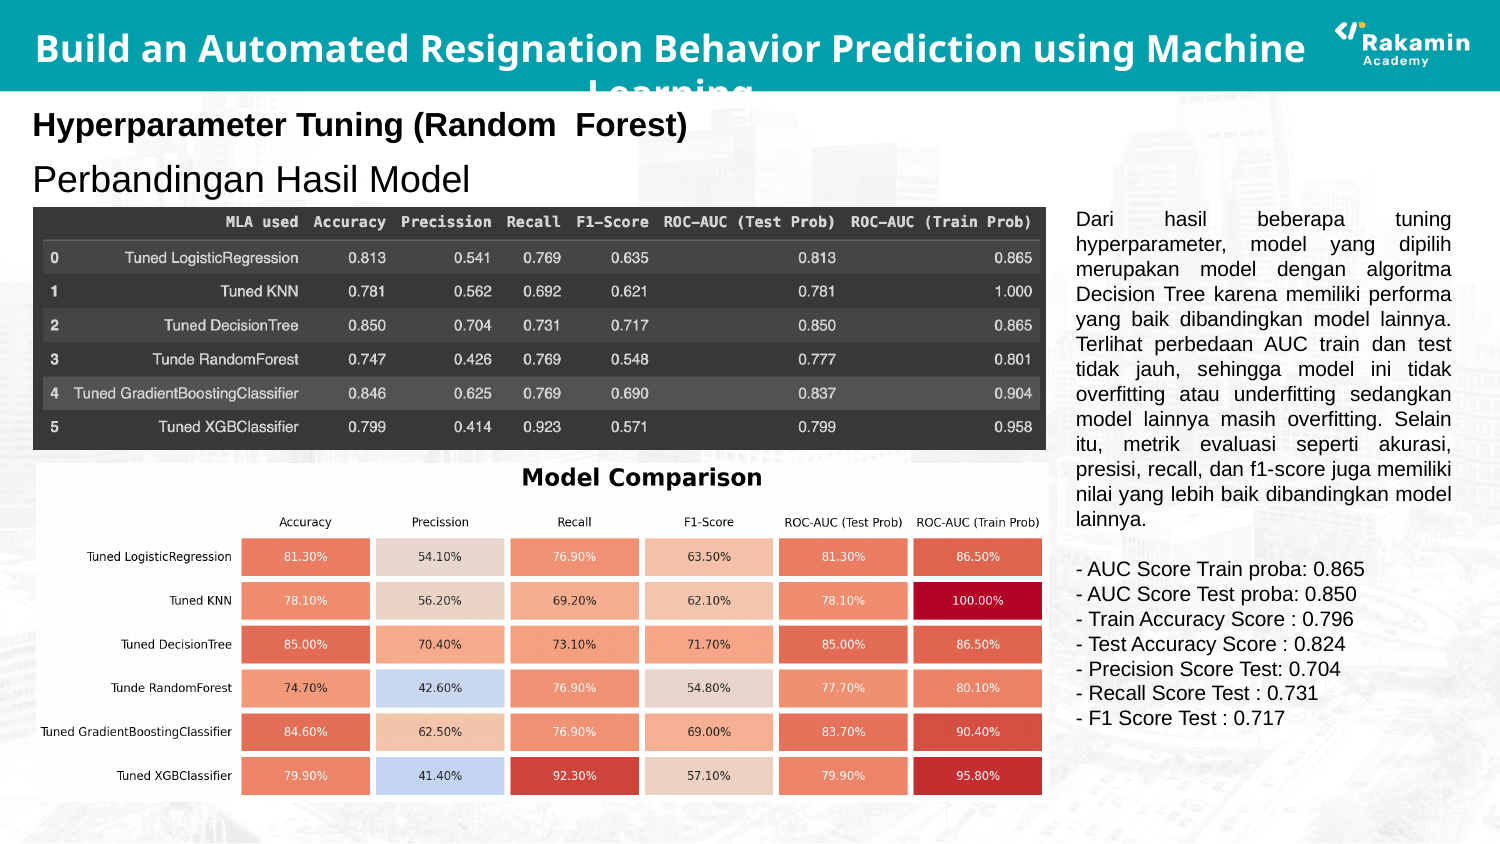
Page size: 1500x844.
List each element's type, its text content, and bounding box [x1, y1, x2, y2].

title Build an Automated Resignation Behavior Prediction using Machine Learning [0, 10, 1342, 81]
text_box Hyperparameter Tuning (Random Forest) [17, 95, 1414, 147]
text_box Dari hasil beberapa tuning hyperparameter, model yang dipilih merupakan model dengan algoritma Decision Tree karena memiliki performa yang baik dibandingkan model lainnya. Terlihat perbedaan AUC train dan test tidak jauh, sehingga model ini tidak overfitting atau underfitting sedangkan model lainnya masih overfitting. Selain itu, metrik evaluasi seperti akurasi, presisi, recall, dan f1-score juga memiliki nilai yang lebih baik dibandingkan model lainnya. - AUC Score Train proba: 0.865 - AUC Score Test proba: 0.850 - Train Accuracy Score : 0.796 - Test Accuracy Score : 0.824 - Precision Score Test: 0.704 - Recall Score Test : 0.731 - F1 Score Test : 0.717 [1061, 198, 1467, 738]
text_box Perbandingan Hasil Model [17, 147, 1414, 207]
picture [0, 0, 1500, 844]
